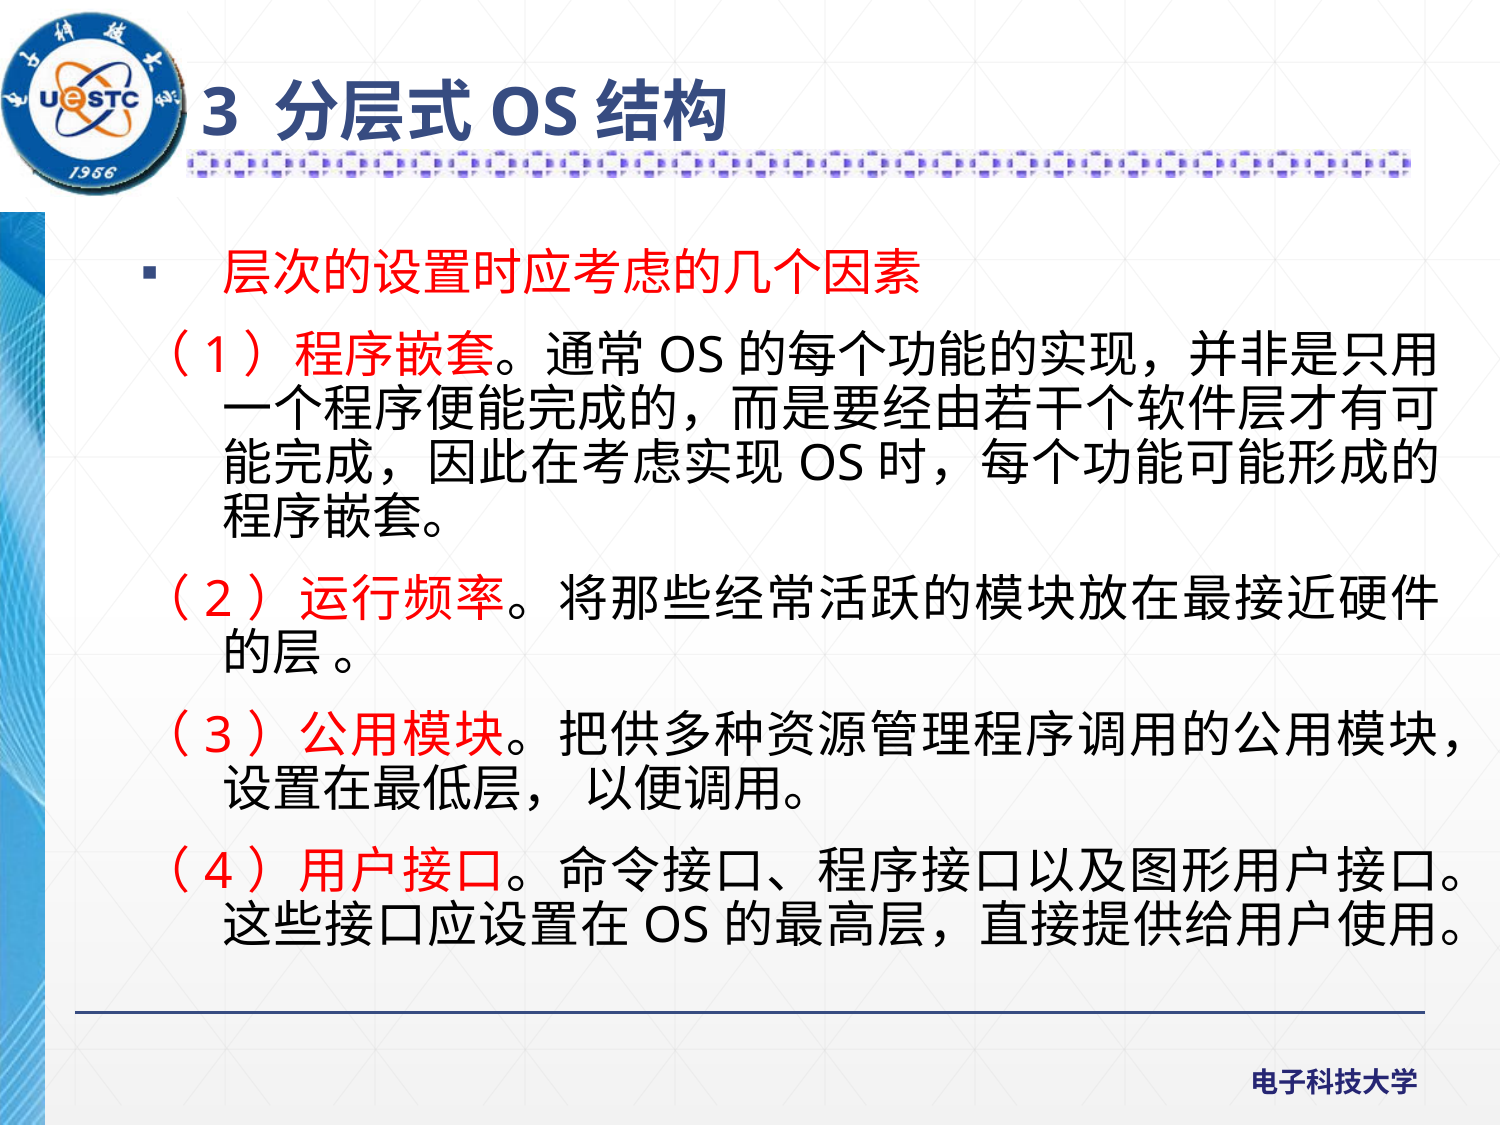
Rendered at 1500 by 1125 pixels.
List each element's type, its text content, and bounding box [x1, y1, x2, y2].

list 层次的设置时应考虑的几个因素 （1）程序嵌套。通常OS的每个功能的实现，并非是只用一个程序便能完成的，而是要经由若干个软件层才有可能完成，因此在考虑实现OS时，每个功能可能形成的程序嵌套。 （2）运行频率。将那些经常活跃的模块放在最接近硬件的层 。 （3）公用模块。把供多种资源管理程序调用的公用模块，设置在最低层， 以便调用。 （4）用户接口。命令接口、程序接口以及图形用户接口。这些接口应设置在OS的最高层，直接提供给用户使用。 [126, 240, 1455, 719]
picture [1013, 149, 1411, 178]
title 3 分层式OS结构 [186, 70, 1013, 186]
picture [0, 0, 187, 197]
picture [0, 212, 45, 1125]
